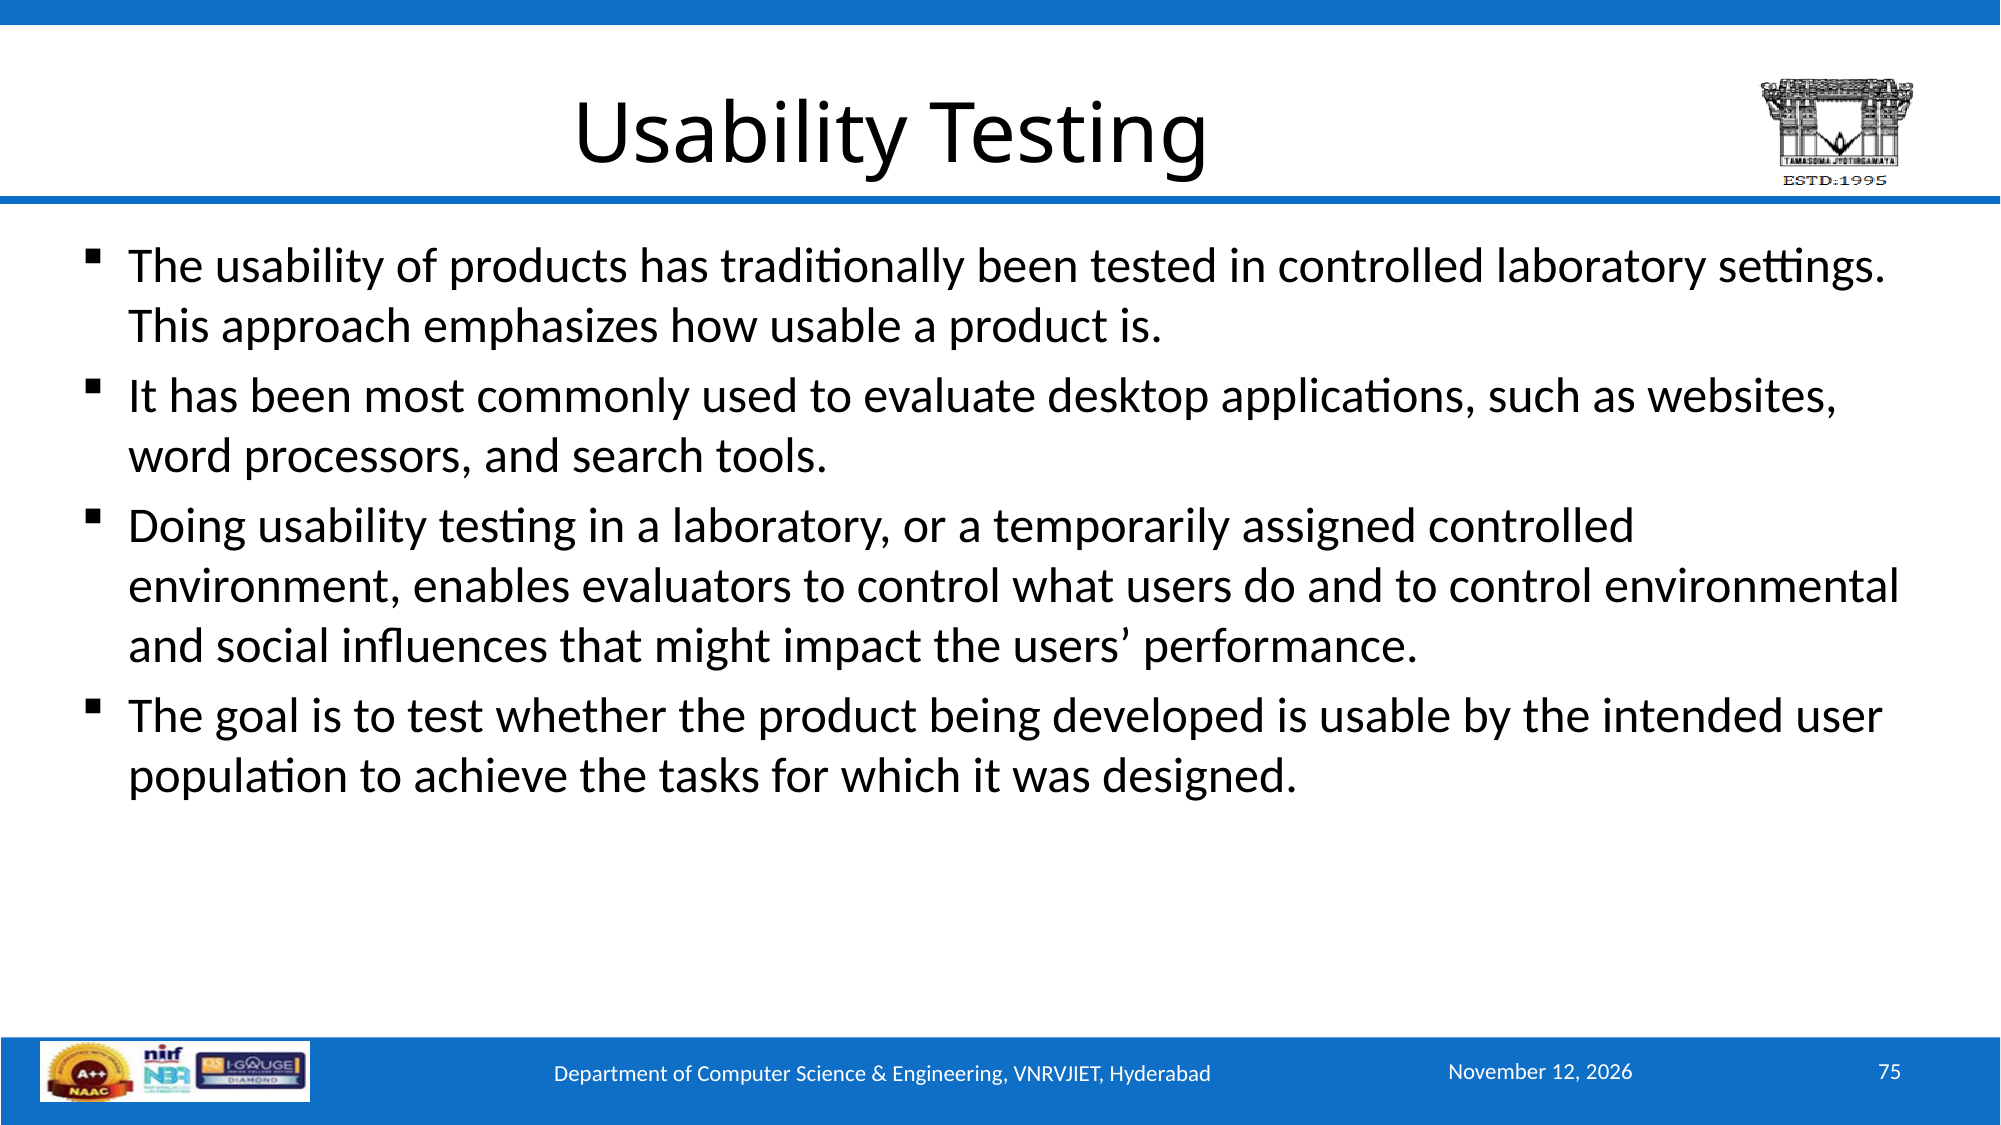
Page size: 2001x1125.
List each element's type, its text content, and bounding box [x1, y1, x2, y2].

picture [1750, 70, 1934, 194]
list The usability of products has traditionally been tested in controlled laboratory settings. This approach emphasizes how usable a product is. It has been most commonly used to evaluate desktop applications, such as websites, word processors, and search tools. Doing usability testing in a laboratory, or a temporarily assigned controlled environment, enables evaluators to control what users do and to control environmental and social influences that might impact the users’ performance. The goal is to test whether the product being developed is usable by the intended user population to achieve the tasks for which it was designed. [66, 224, 1917, 1013]
title Usability Testing [33, 57, 1750, 200]
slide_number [1433, 1040, 1734, 1100]
footer Department of Computer Science & Engineering, VNRVJIET, Hyderabad [333, 1041, 1434, 1102]
slide_number 75 [1749, 1040, 1917, 1100]
picture [40, 1041, 310, 1102]
